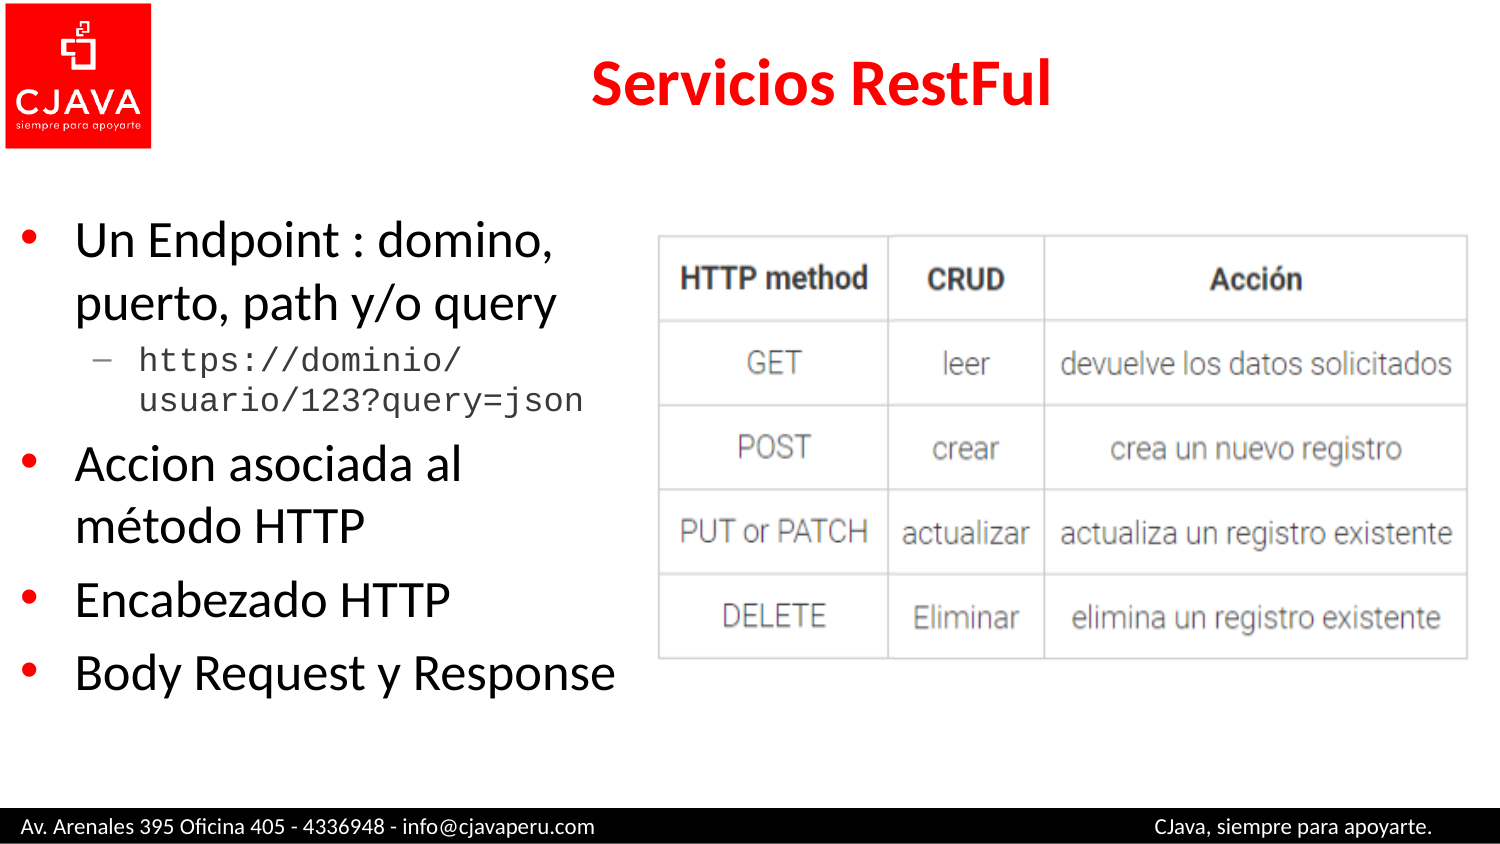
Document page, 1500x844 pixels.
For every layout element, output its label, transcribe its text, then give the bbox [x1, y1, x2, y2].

title Servicios RestFul [171, 8, 1475, 149]
picture [655, 232, 1475, 665]
list Un Endpoint : domino, puerto, path y/o query https://dominio/usuario/123?query=json Accion asociada al método HTTP Encabezado HTTP Body Request y Response [4, 197, 656, 755]
picture [4, 0, 152, 151]
